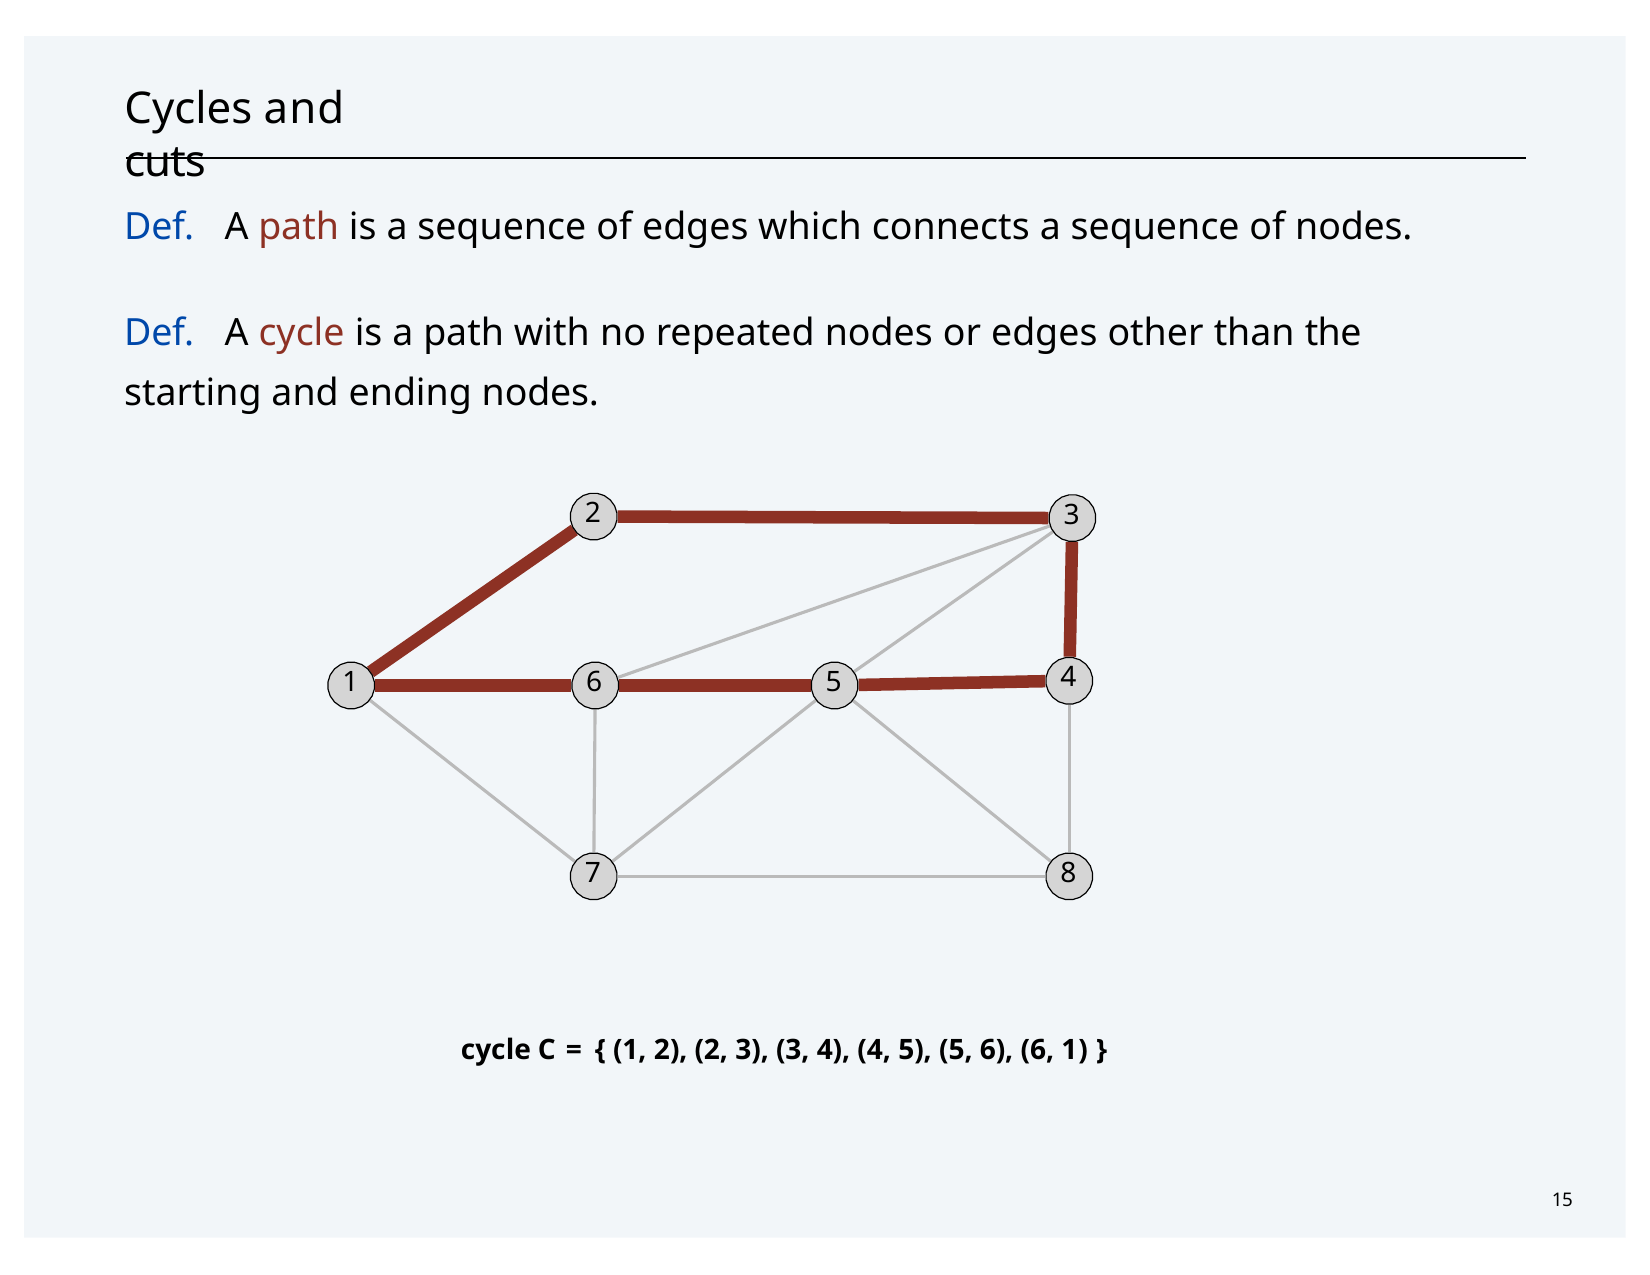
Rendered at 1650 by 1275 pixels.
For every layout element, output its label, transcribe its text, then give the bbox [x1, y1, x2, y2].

slide_number 15 [1545, 1186, 1584, 1275]
title Cycles and cuts [122, 77, 432, 199]
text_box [569, 852, 618, 901]
text_box cycle C = { (1, 2), (2, 3), (3, 4), (4, 5), (5, 6), (6, 1) } [458, 1029, 1172, 1065]
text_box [852, 656, 1094, 698]
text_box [571, 661, 620, 853]
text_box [327, 523, 581, 864]
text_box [616, 494, 1097, 660]
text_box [569, 492, 617, 541]
text_box Def. A path is a sequence of edges which connects a sequence of nodes. Def. A cycle is a path with no repeated nodes or edges other than the starting and ending nodes. [122, 199, 1464, 413]
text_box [622, 698, 1094, 901]
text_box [621, 661, 859, 864]
